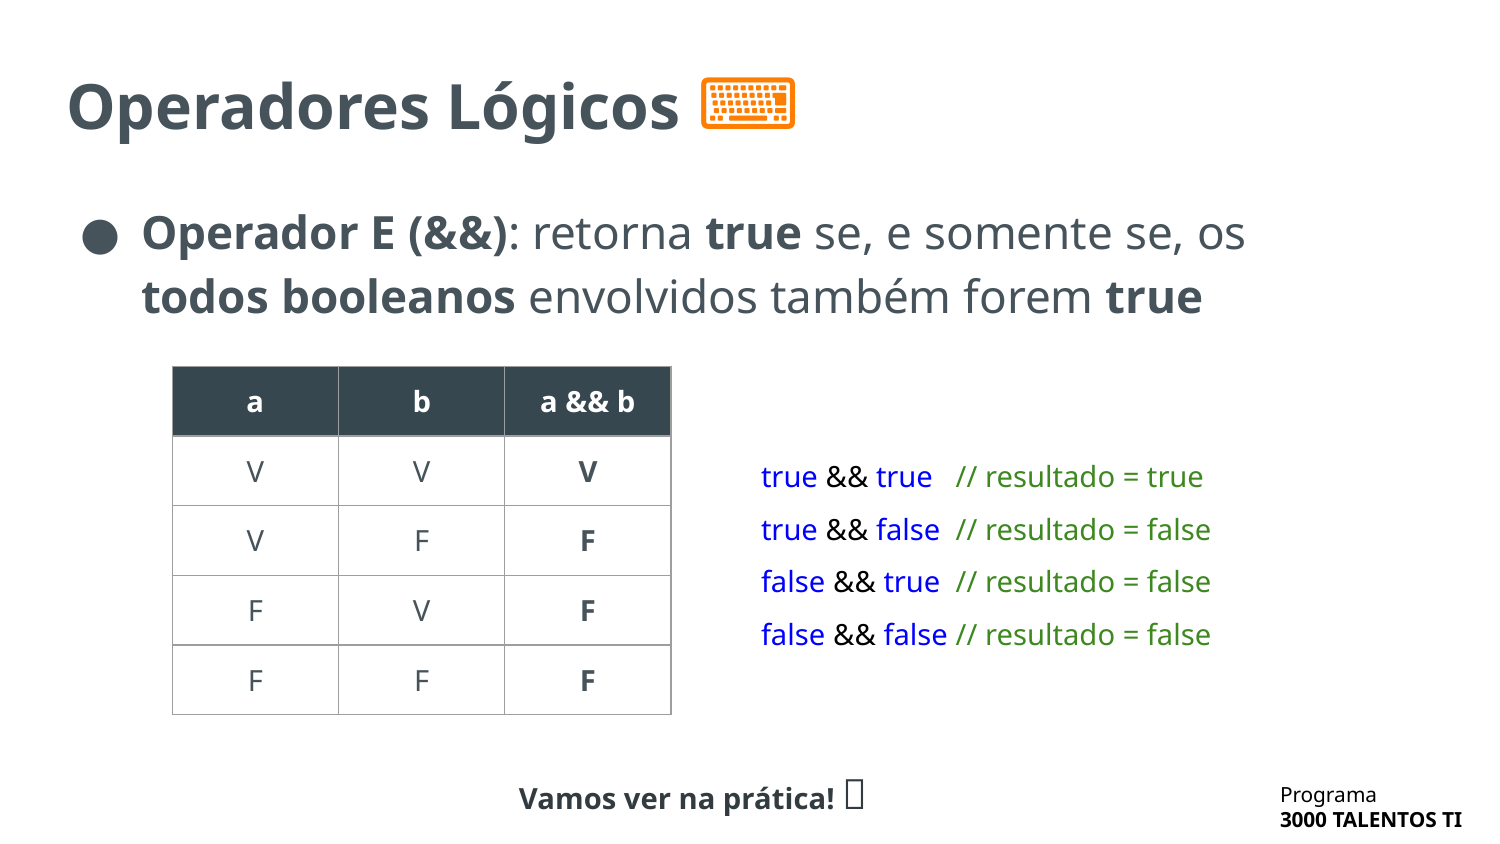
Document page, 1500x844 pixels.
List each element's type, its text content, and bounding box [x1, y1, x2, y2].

table_cell F [173, 576, 338, 644]
table_header a [173, 367, 338, 435]
table_cell F [505, 576, 670, 644]
table_cell V [339, 576, 504, 644]
table_cell V [173, 437, 338, 505]
table_cell F [505, 646, 670, 714]
title Operadores Lógicos ⌨️ [51, 20, 1336, 182]
subtitle Operador E (&&): retorna true se, e somente se, os todos booleanos envolvidos também forem true [51, 182, 1336, 778]
table_cell F [173, 646, 338, 714]
table_cell V [505, 437, 670, 505]
table_header a && b [505, 367, 670, 435]
text_box true && true // resultado = true true && false // resultado = false false && true // resultado = false false && false // resultado = false [746, 426, 1424, 666]
table_cell F [505, 506, 670, 575]
table_cell F [339, 646, 504, 714]
text_box Vamos ver na prática! 🔬 [503, 757, 926, 829]
table_cell V [173, 506, 338, 575]
table_cell V [339, 437, 504, 505]
table_header b [339, 367, 504, 435]
table_cell F [339, 506, 504, 575]
